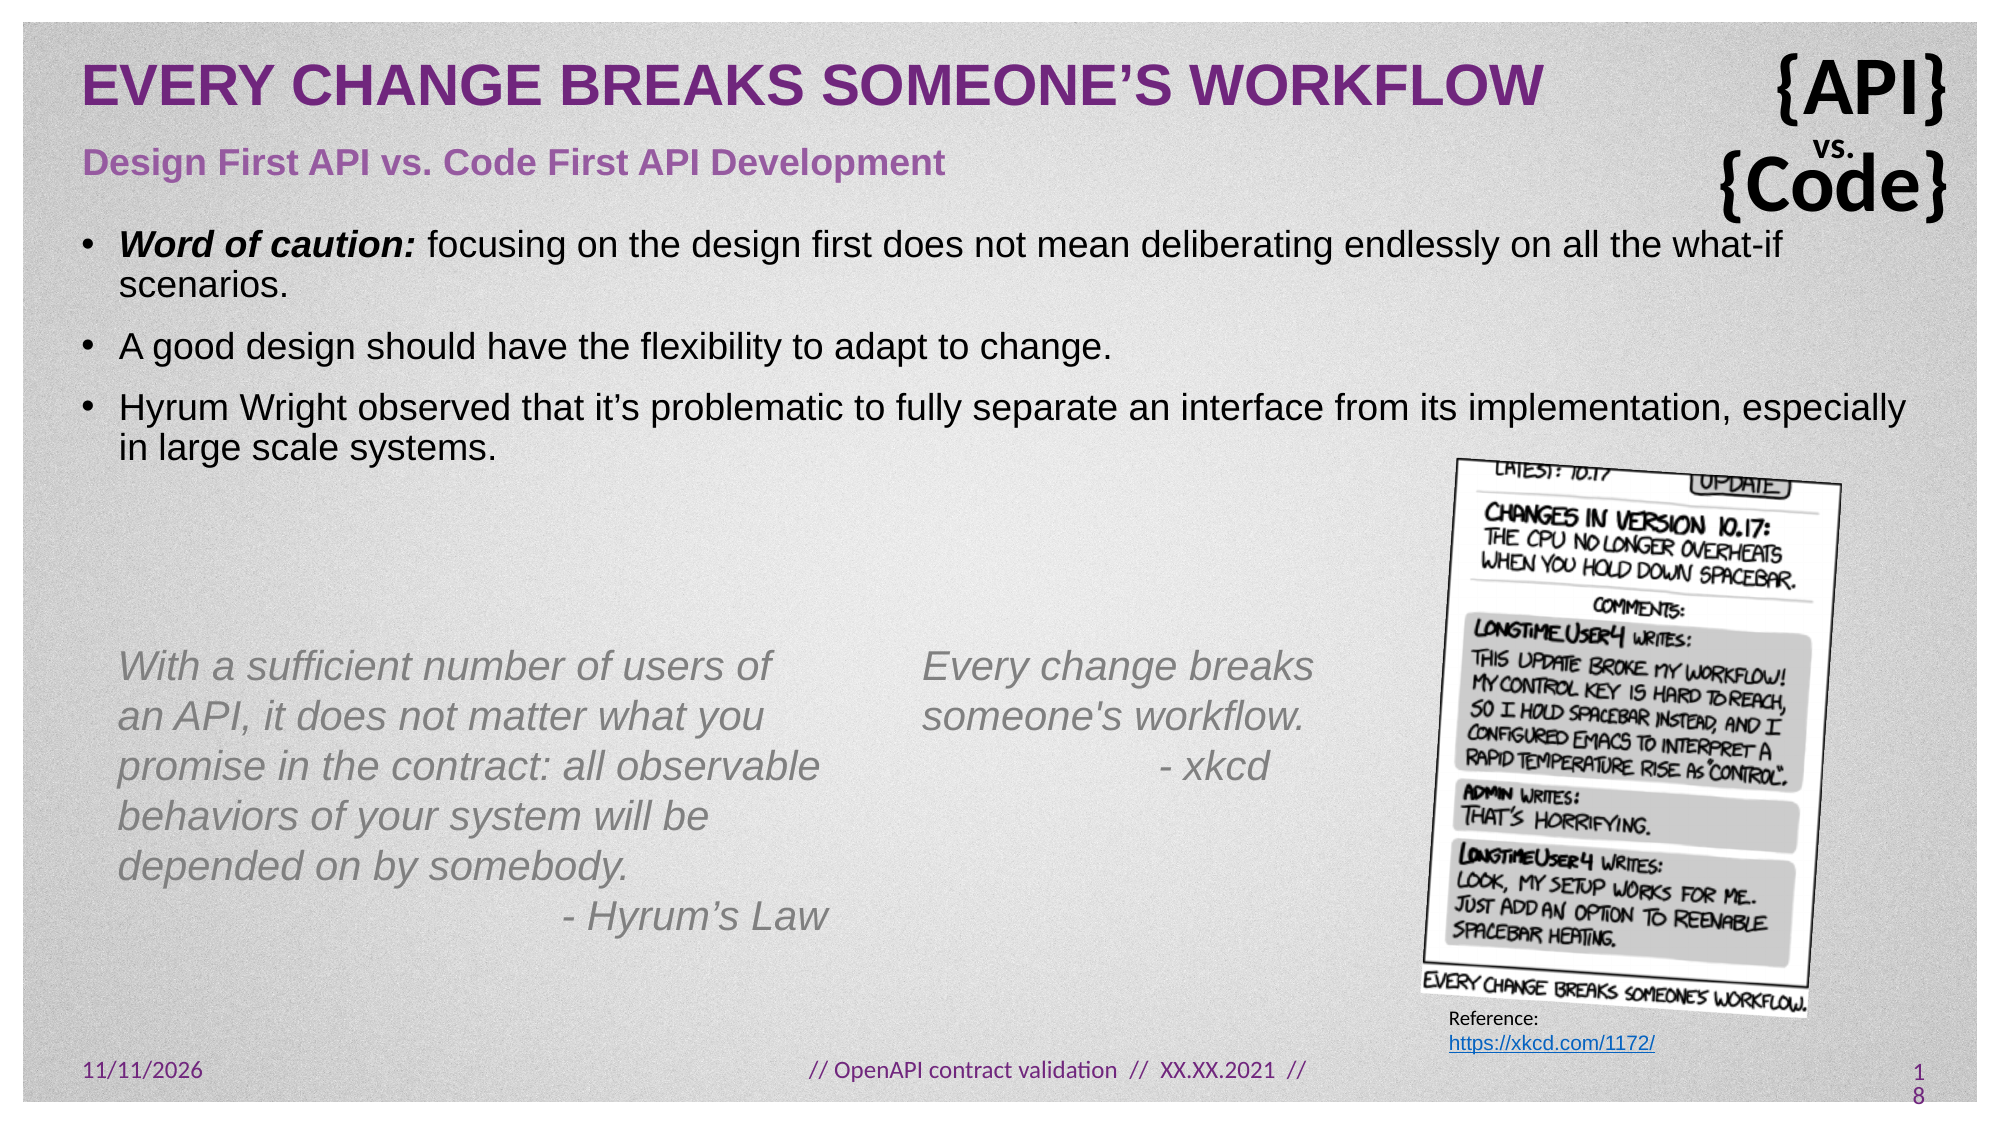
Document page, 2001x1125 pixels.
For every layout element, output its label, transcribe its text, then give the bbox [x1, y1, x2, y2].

text_box Reference: https://xkcd.com/1172/ [1434, 1103, 1863, 1107]
picture [23, 22, 1977, 1103]
